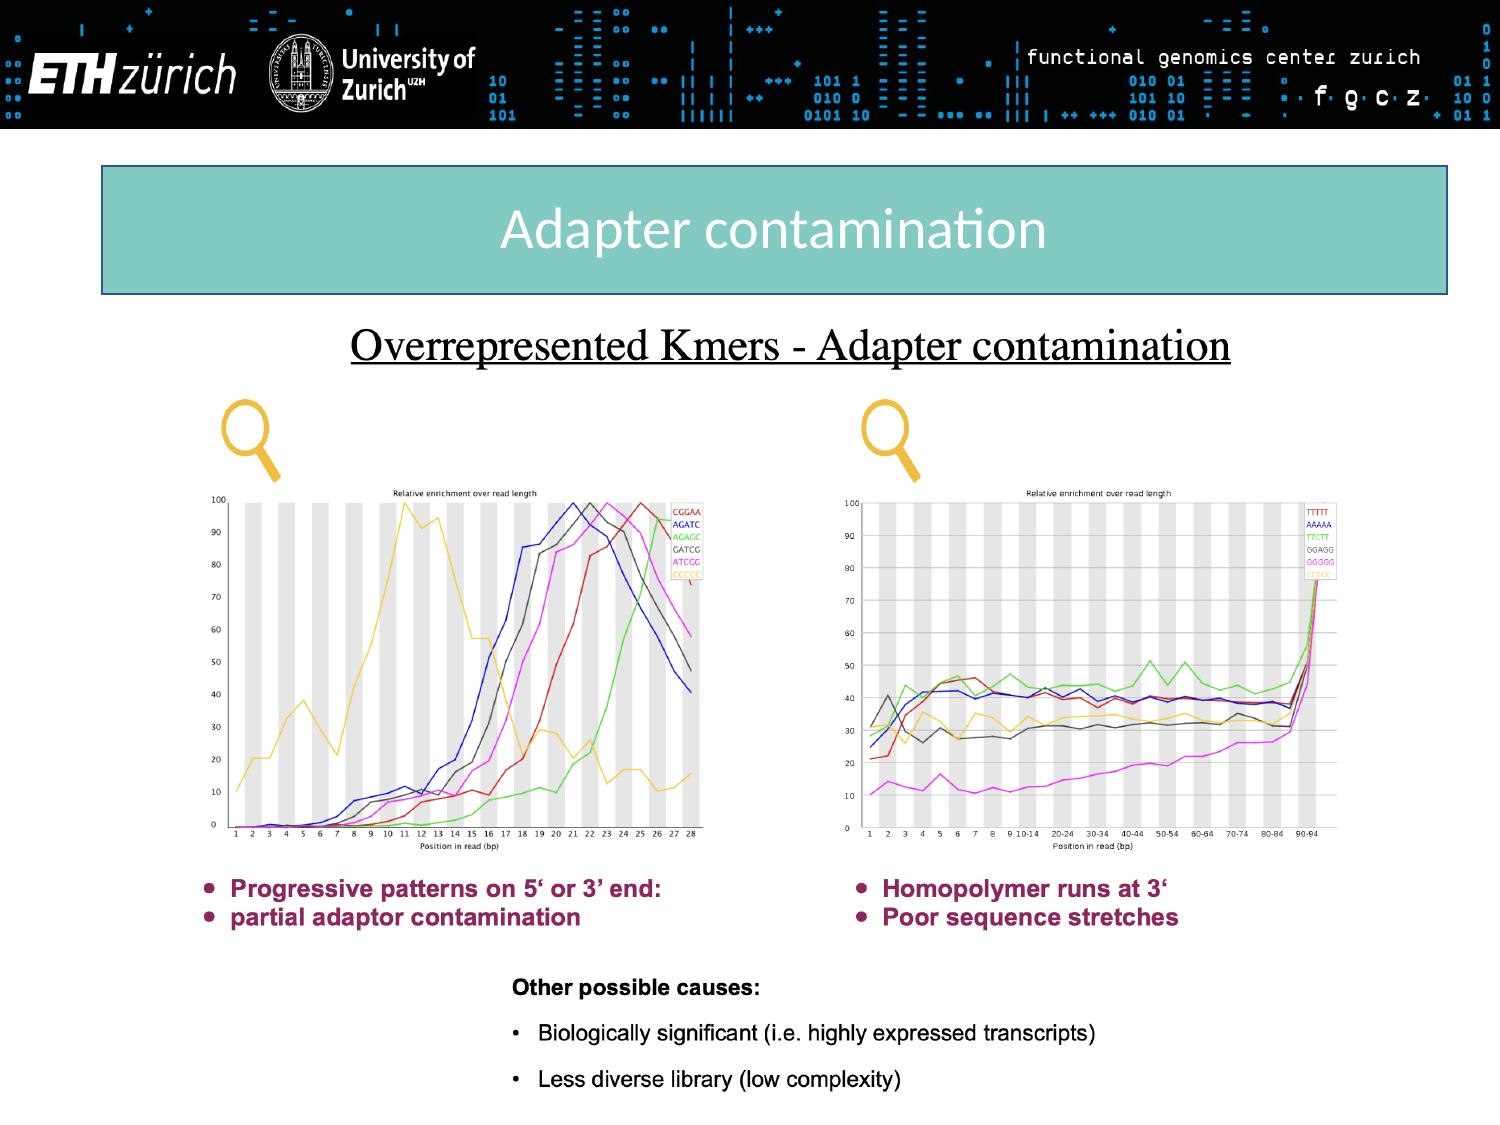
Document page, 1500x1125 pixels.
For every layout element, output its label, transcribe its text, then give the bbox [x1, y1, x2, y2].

text_box Adapter contamination [101, 165, 1448, 295]
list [189, 318, 1359, 1103]
picture [0, 0, 1500, 129]
